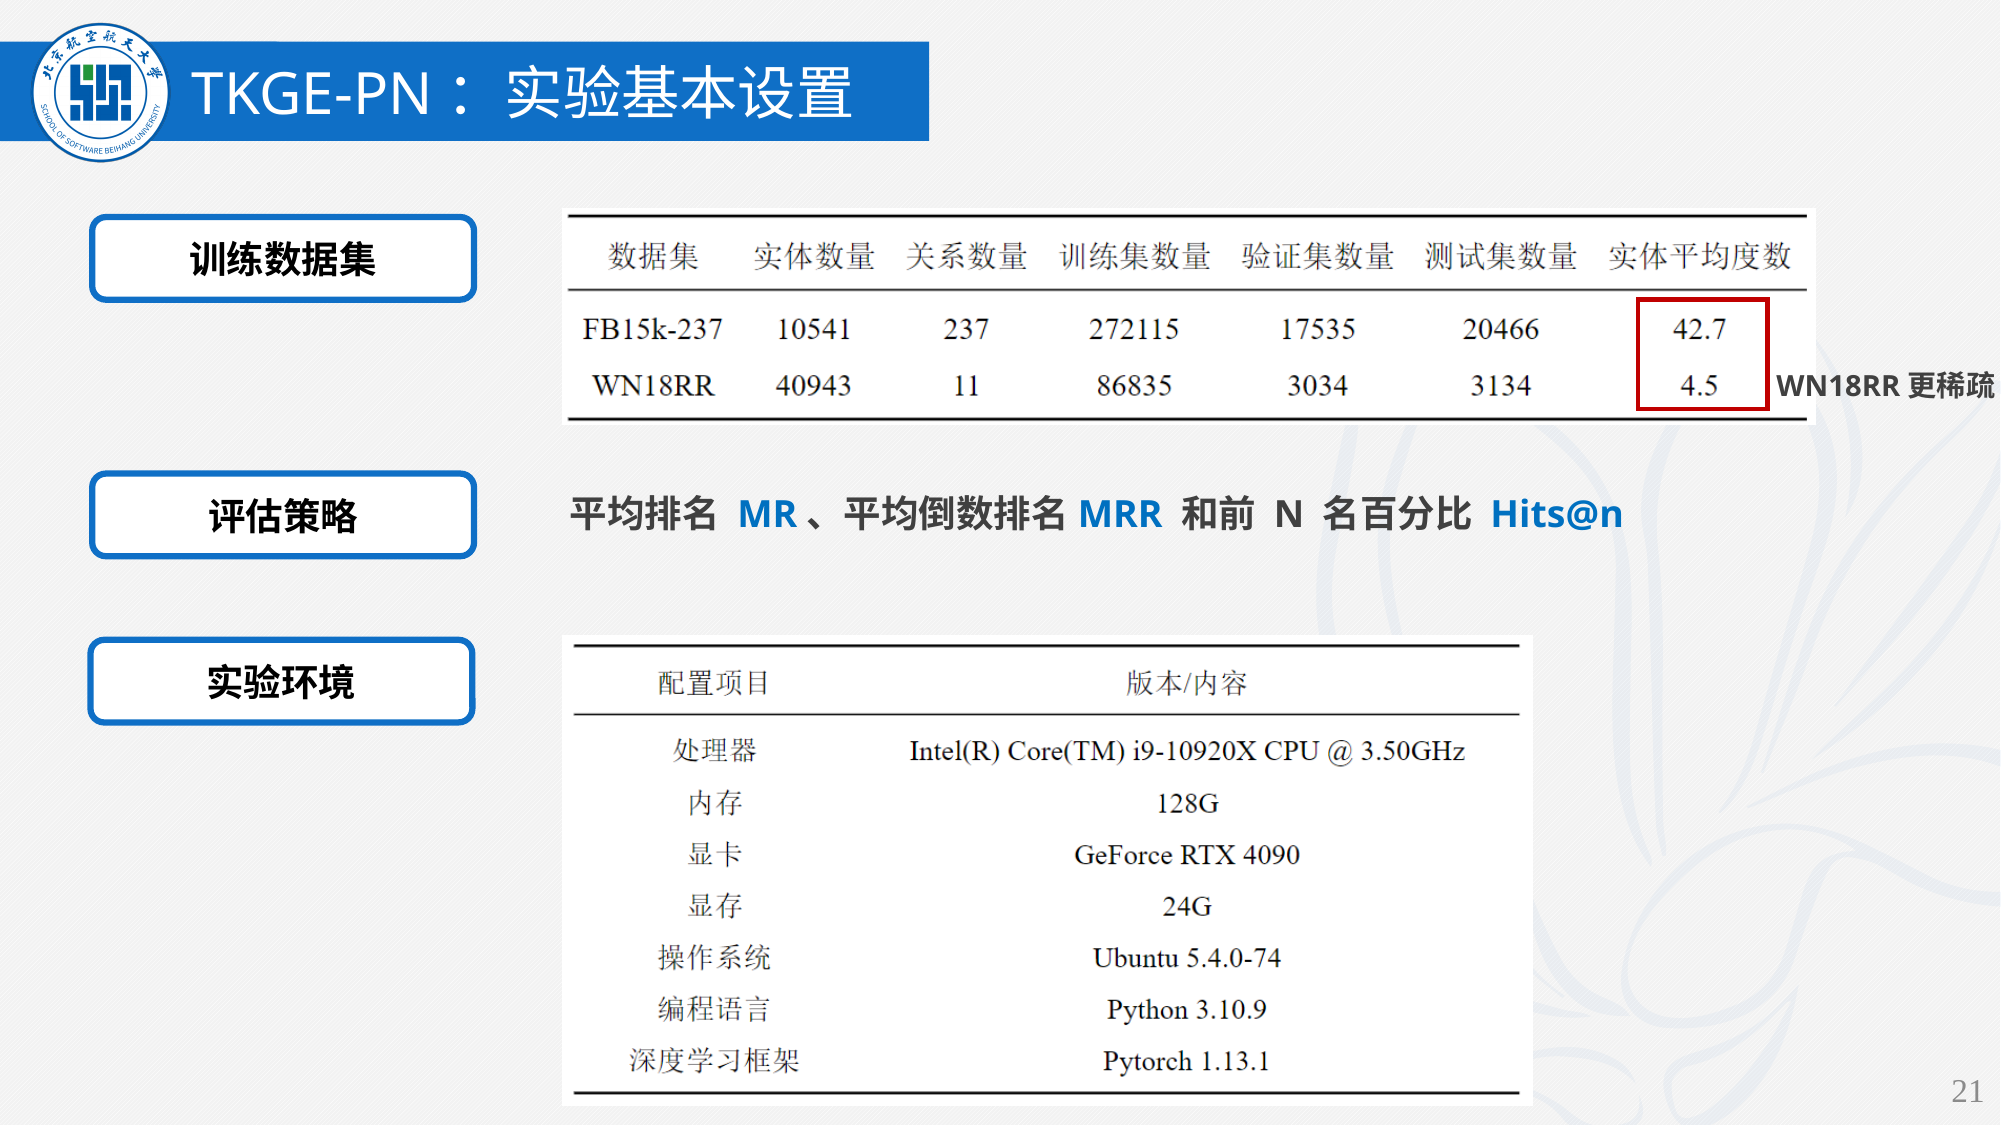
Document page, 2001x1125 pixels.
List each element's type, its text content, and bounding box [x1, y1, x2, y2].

list TKGE-PN：实验基本设置 [180, 41, 930, 141]
text_box 评估策略 [91, 472, 476, 558]
text_box 实验环境 [89, 638, 474, 724]
slide_number 21 [1550, 1058, 2000, 1119]
text_box 平均排名 MR、平均倒数排名MRR 和前 N 名百分比 Hits@n [550, 469, 1887, 555]
picture [562, 208, 1816, 425]
picture [19, 11, 181, 172]
picture [562, 635, 1533, 1106]
text_box WN18RR更稀疏 [1815, 360, 2000, 410]
text_box 训练数据集 [91, 215, 476, 301]
